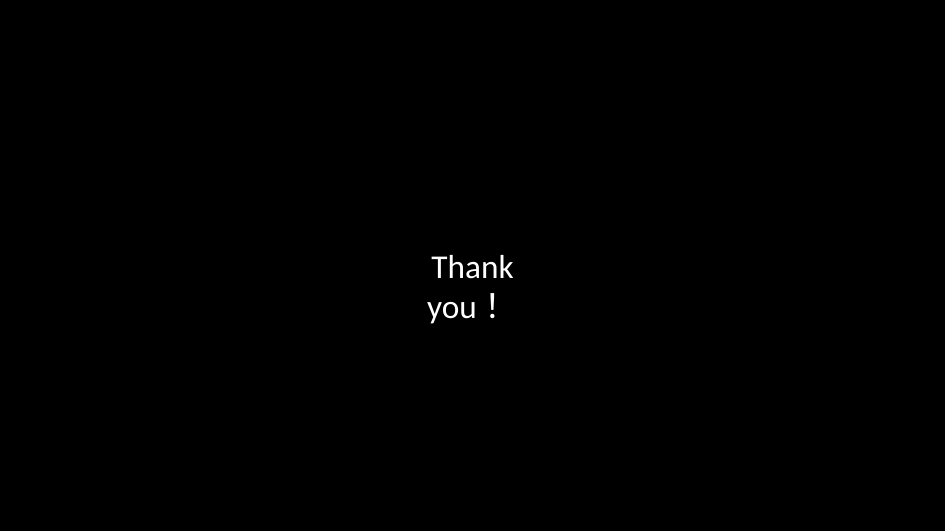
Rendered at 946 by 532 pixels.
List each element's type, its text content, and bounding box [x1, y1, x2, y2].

text_box Thank you！ [382, 237, 563, 333]
